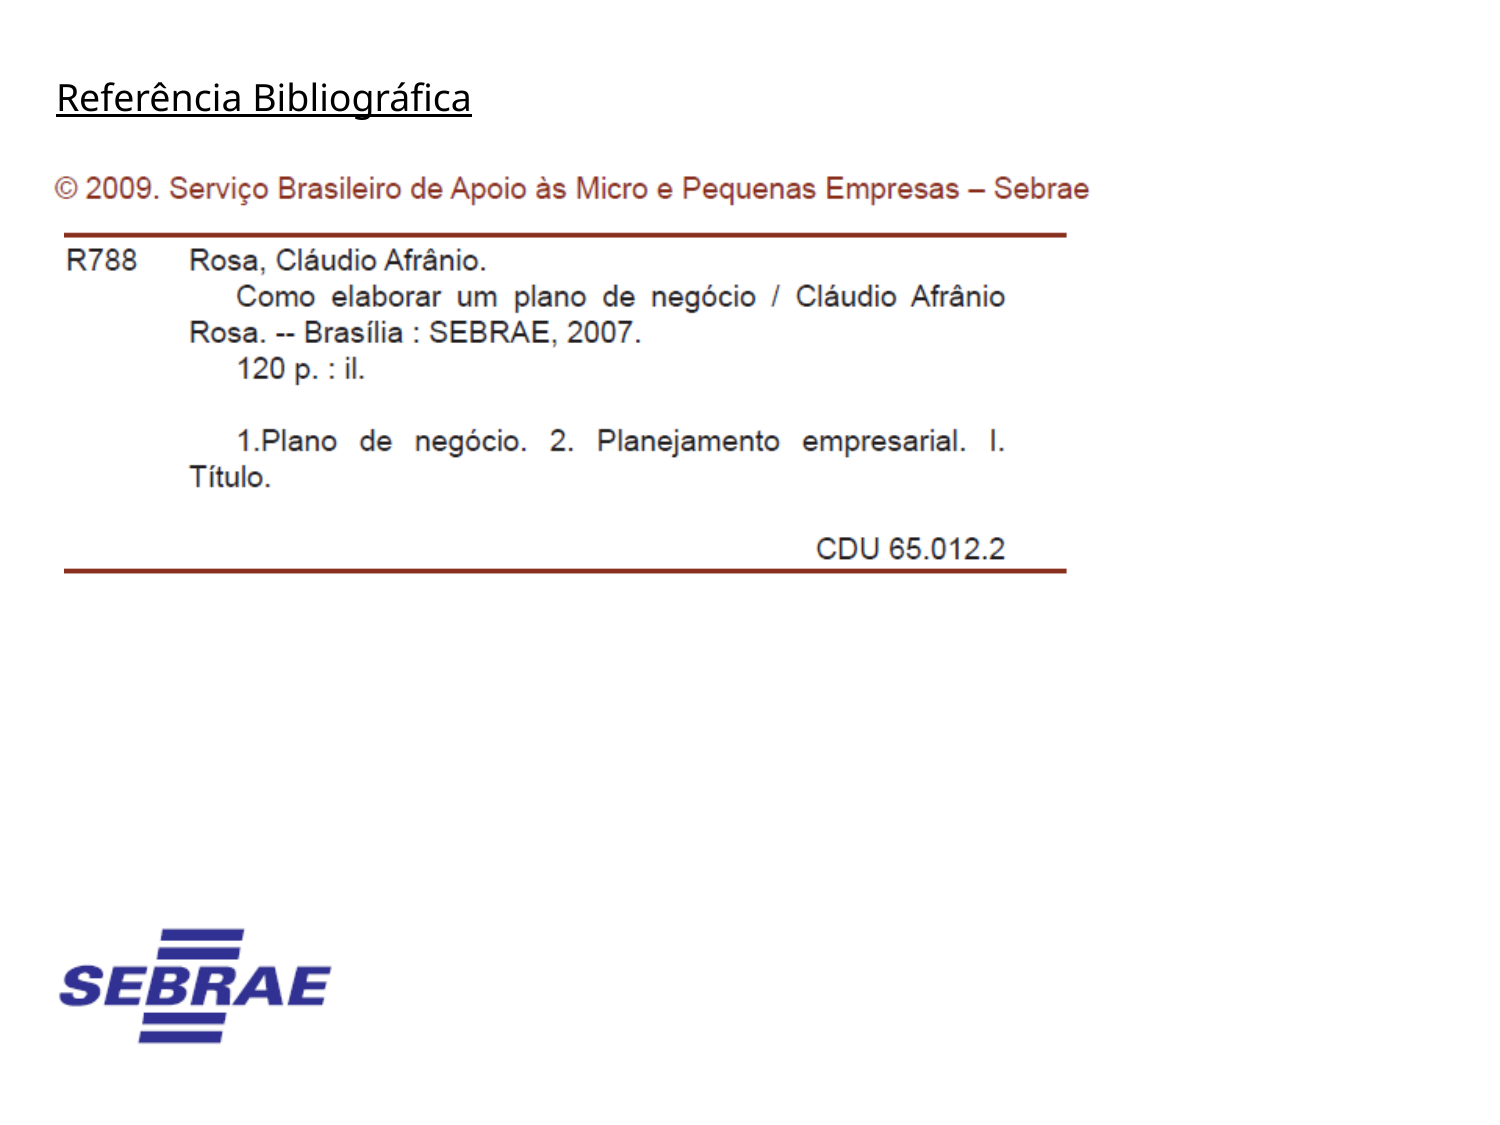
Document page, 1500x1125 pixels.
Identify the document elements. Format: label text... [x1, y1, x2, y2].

text_box Referência Bibliográfica [41, 66, 1471, 217]
picture [0, 904, 404, 1089]
picture [40, 172, 1159, 580]
